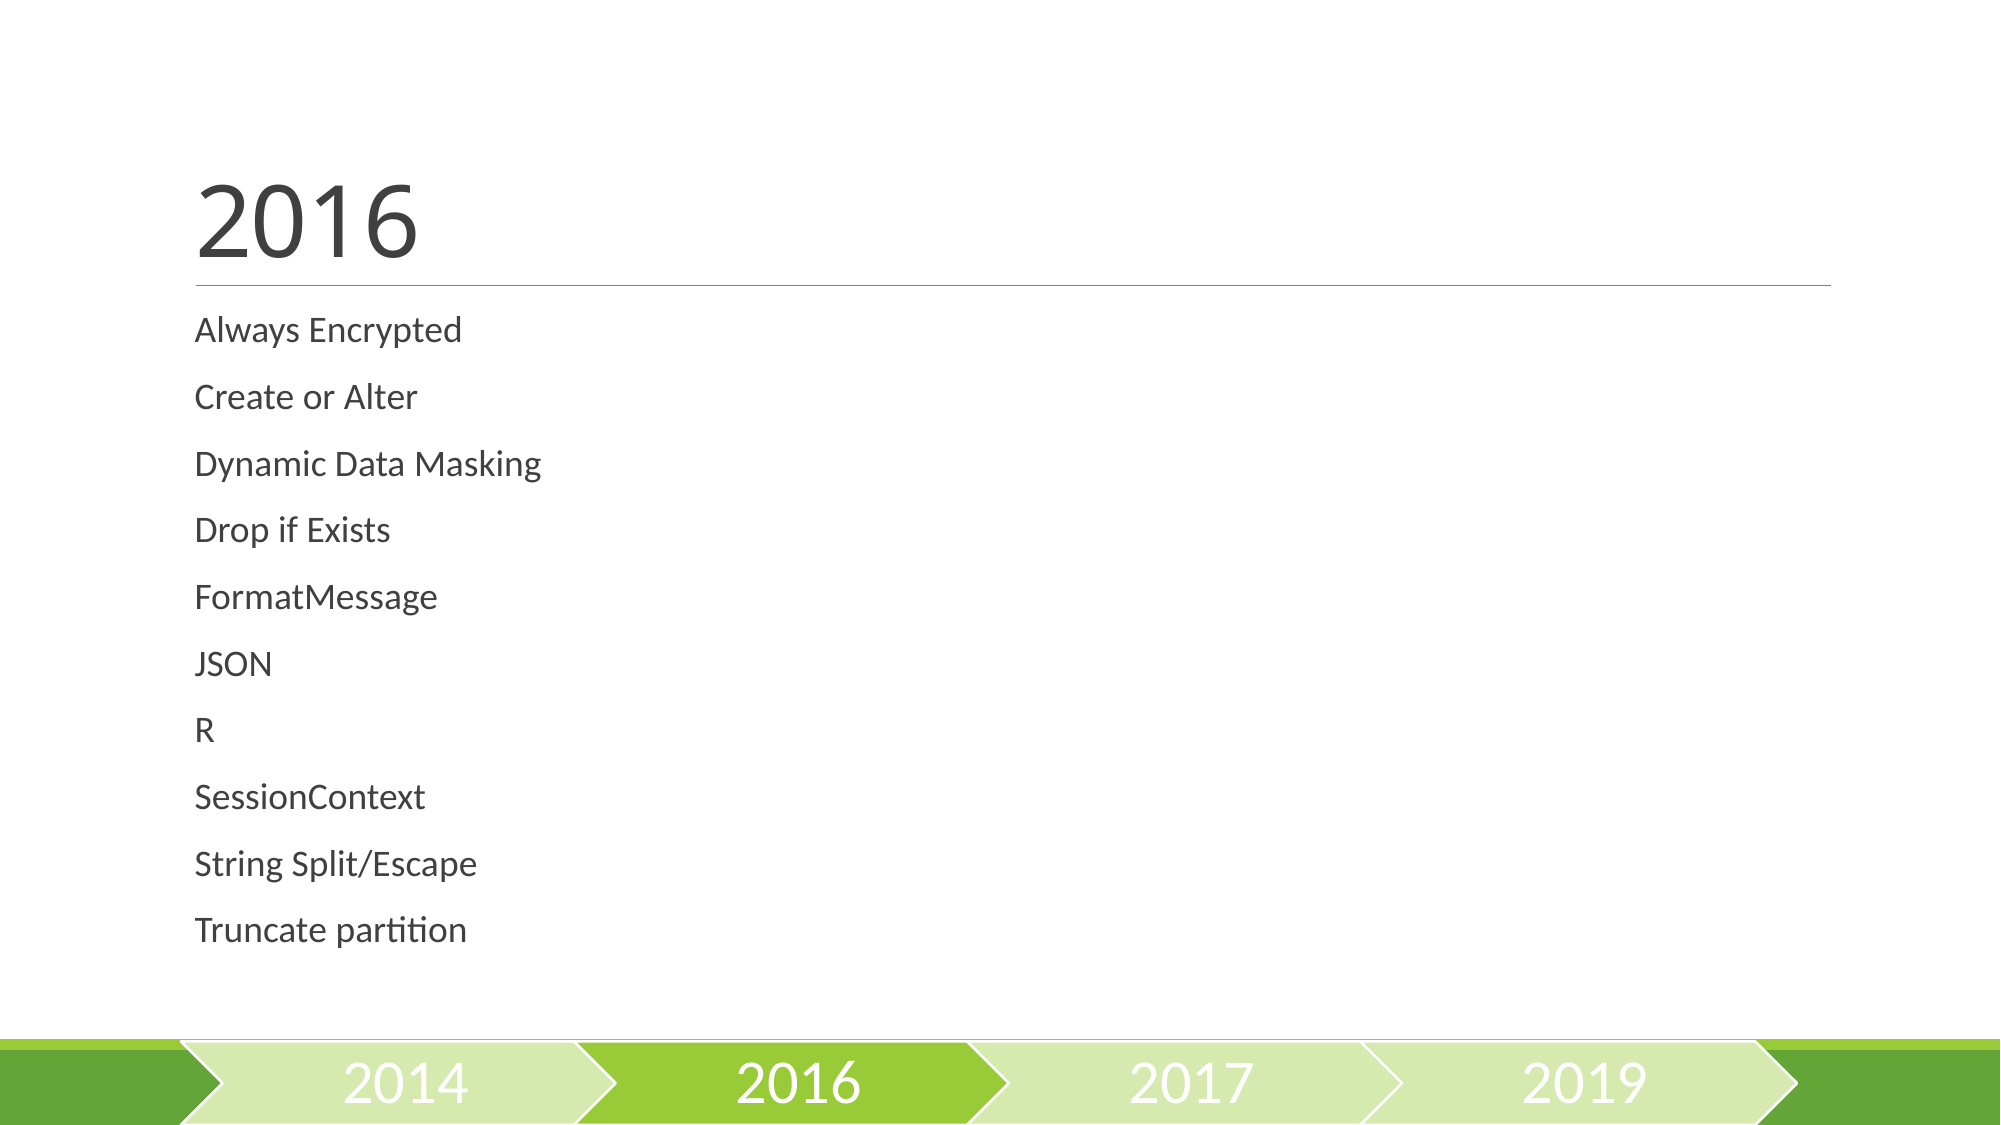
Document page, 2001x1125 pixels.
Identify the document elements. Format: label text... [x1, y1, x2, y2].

title 2016 [180, 47, 1830, 285]
list Always Encrypted Create or Alter Dynamic Data Masking Drop if Exists FormatMessage JSON R SessionContext String Split/Escape Truncate partition [180, 302, 1830, 963]
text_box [179, 1040, 1799, 1125]
